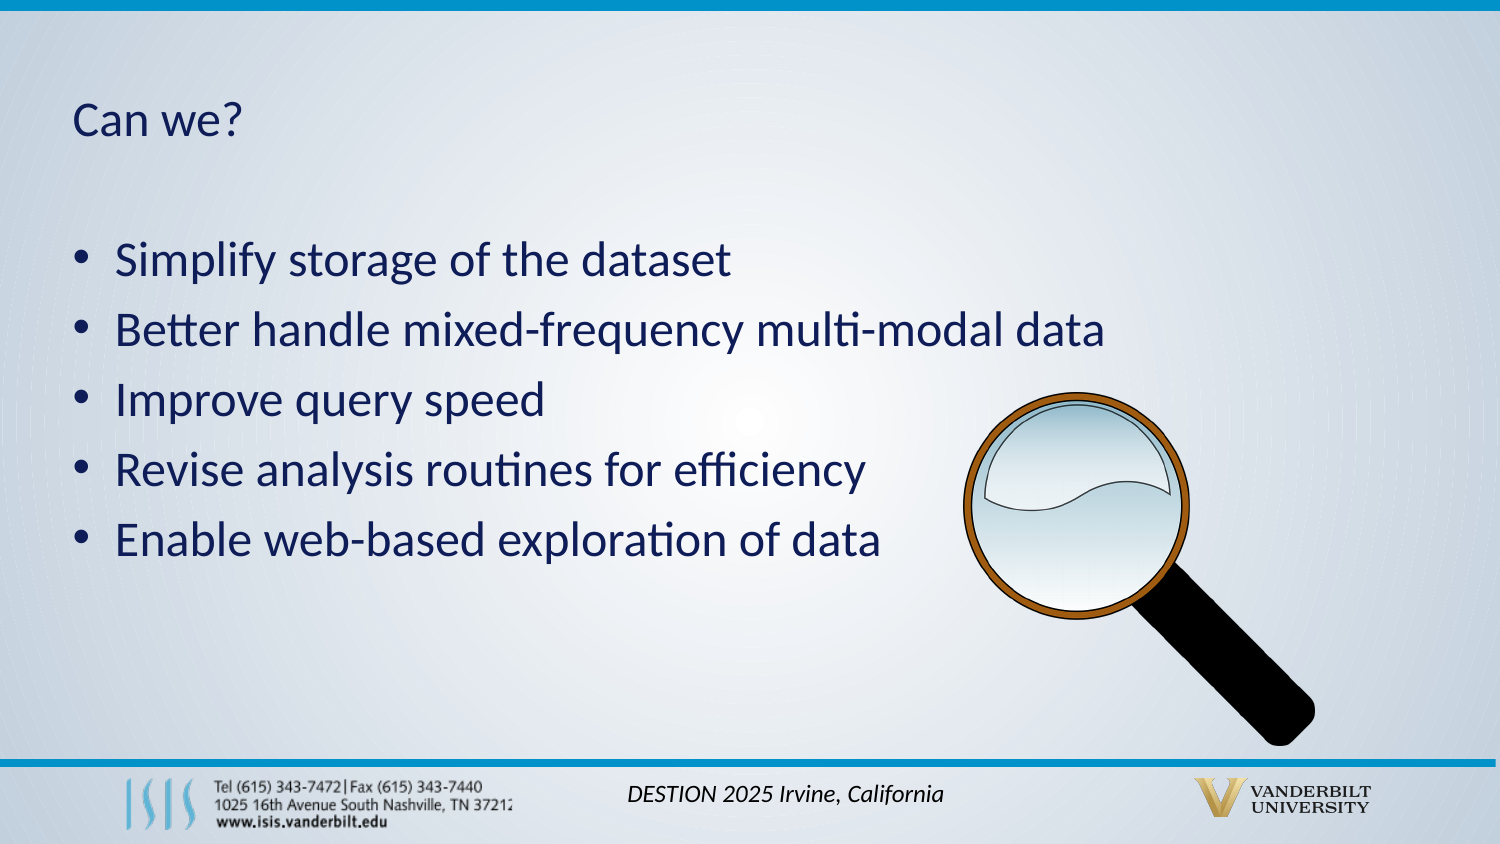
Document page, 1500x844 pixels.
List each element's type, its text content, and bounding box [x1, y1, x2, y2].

picture [1194, 778, 1371, 817]
picture [963, 392, 1316, 746]
list Can we? Simplify storage of the dataset Better handle mixed-frequency multi-modal data Improve query speed Revise analysis routines for efficiency Enable web-based exploration of data [57, 78, 1408, 721]
text_box DESTION 2025 Irvine, California [612, 769, 1366, 815]
